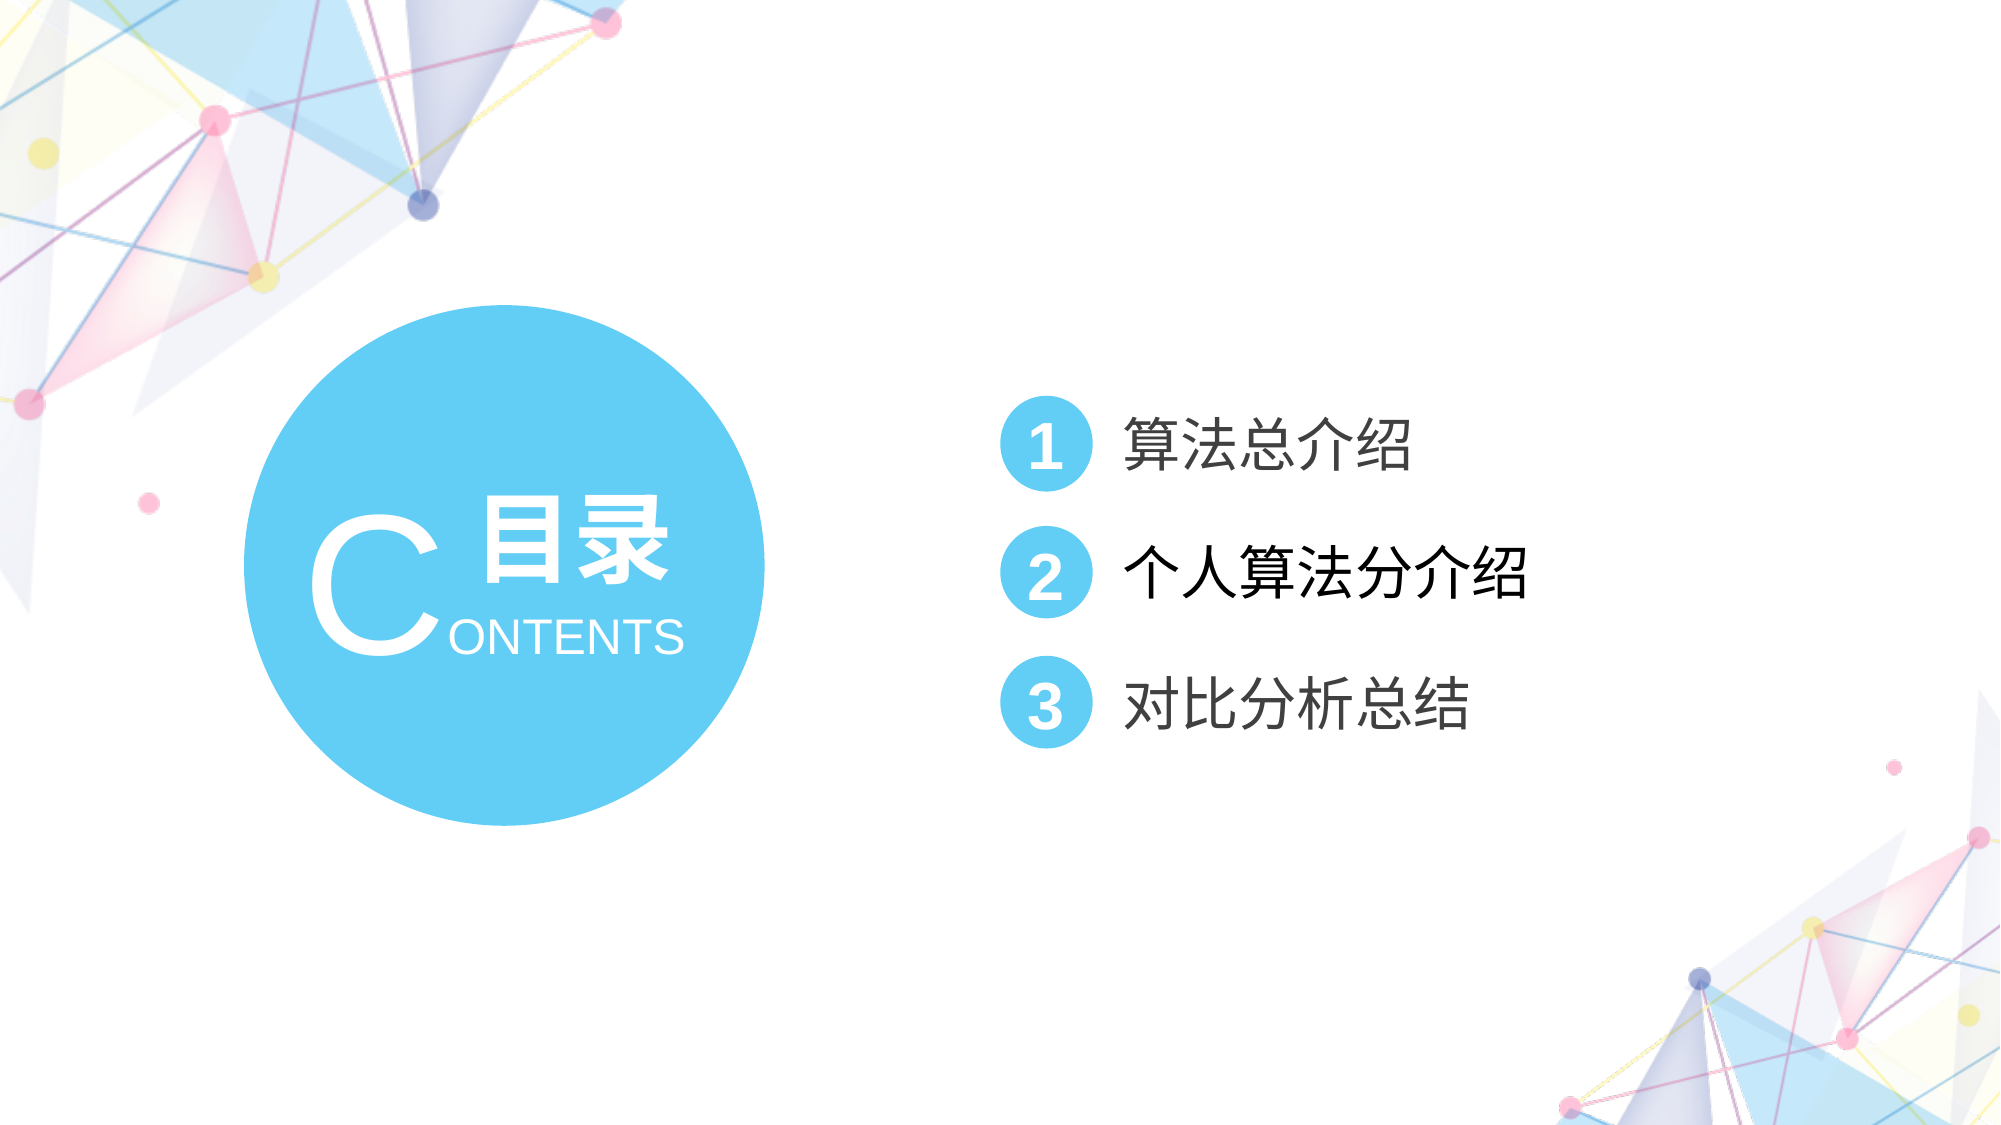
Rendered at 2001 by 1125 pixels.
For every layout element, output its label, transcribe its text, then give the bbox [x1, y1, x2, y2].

picture [1390, 565, 2000, 1125]
text_box 算法总介绍 [1107, 400, 1673, 486]
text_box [232, 446, 757, 705]
text_box 2 [1000, 525, 1093, 621]
text_box 3 [1000, 655, 1093, 751]
picture [0, 0, 861, 790]
text_box 1 [1000, 395, 1093, 491]
text_box 对比分析总结 [1107, 659, 1390, 745]
text_box 个人算法分介绍 [1107, 528, 1673, 614]
text_box [372, 790, 636, 826]
